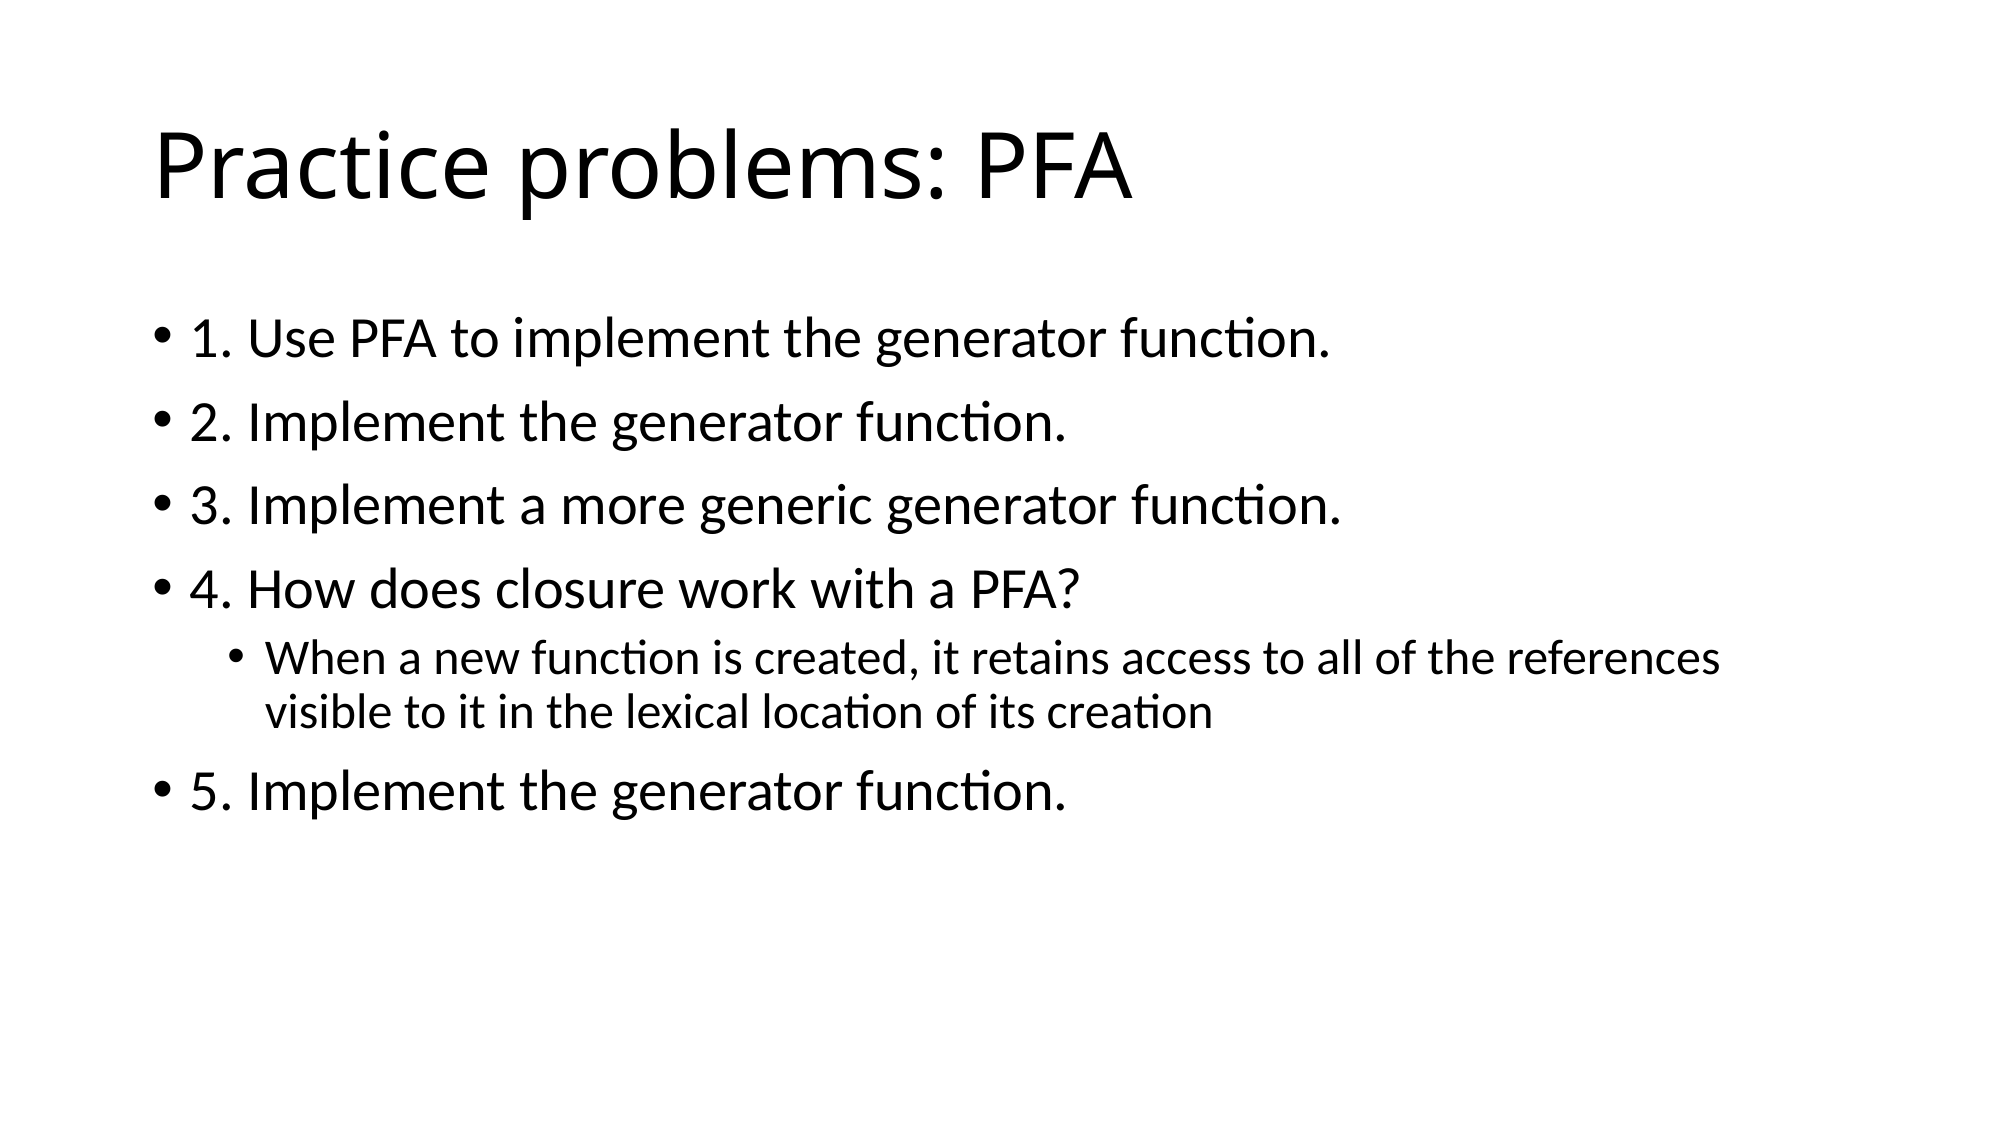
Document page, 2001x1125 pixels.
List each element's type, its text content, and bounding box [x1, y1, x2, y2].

list 1. Use PFA to implement the generator function. 2. Implement the generator function. 3. Implement a more generic generator function. 4. How does closure work with a PFA? When a new function is created, it retains access to all of the references visible to it in the lexical location of its creation 5. Implement the generator function. [137, 299, 1863, 1014]
title Practice problems: PFA [137, 59, 1863, 278]
